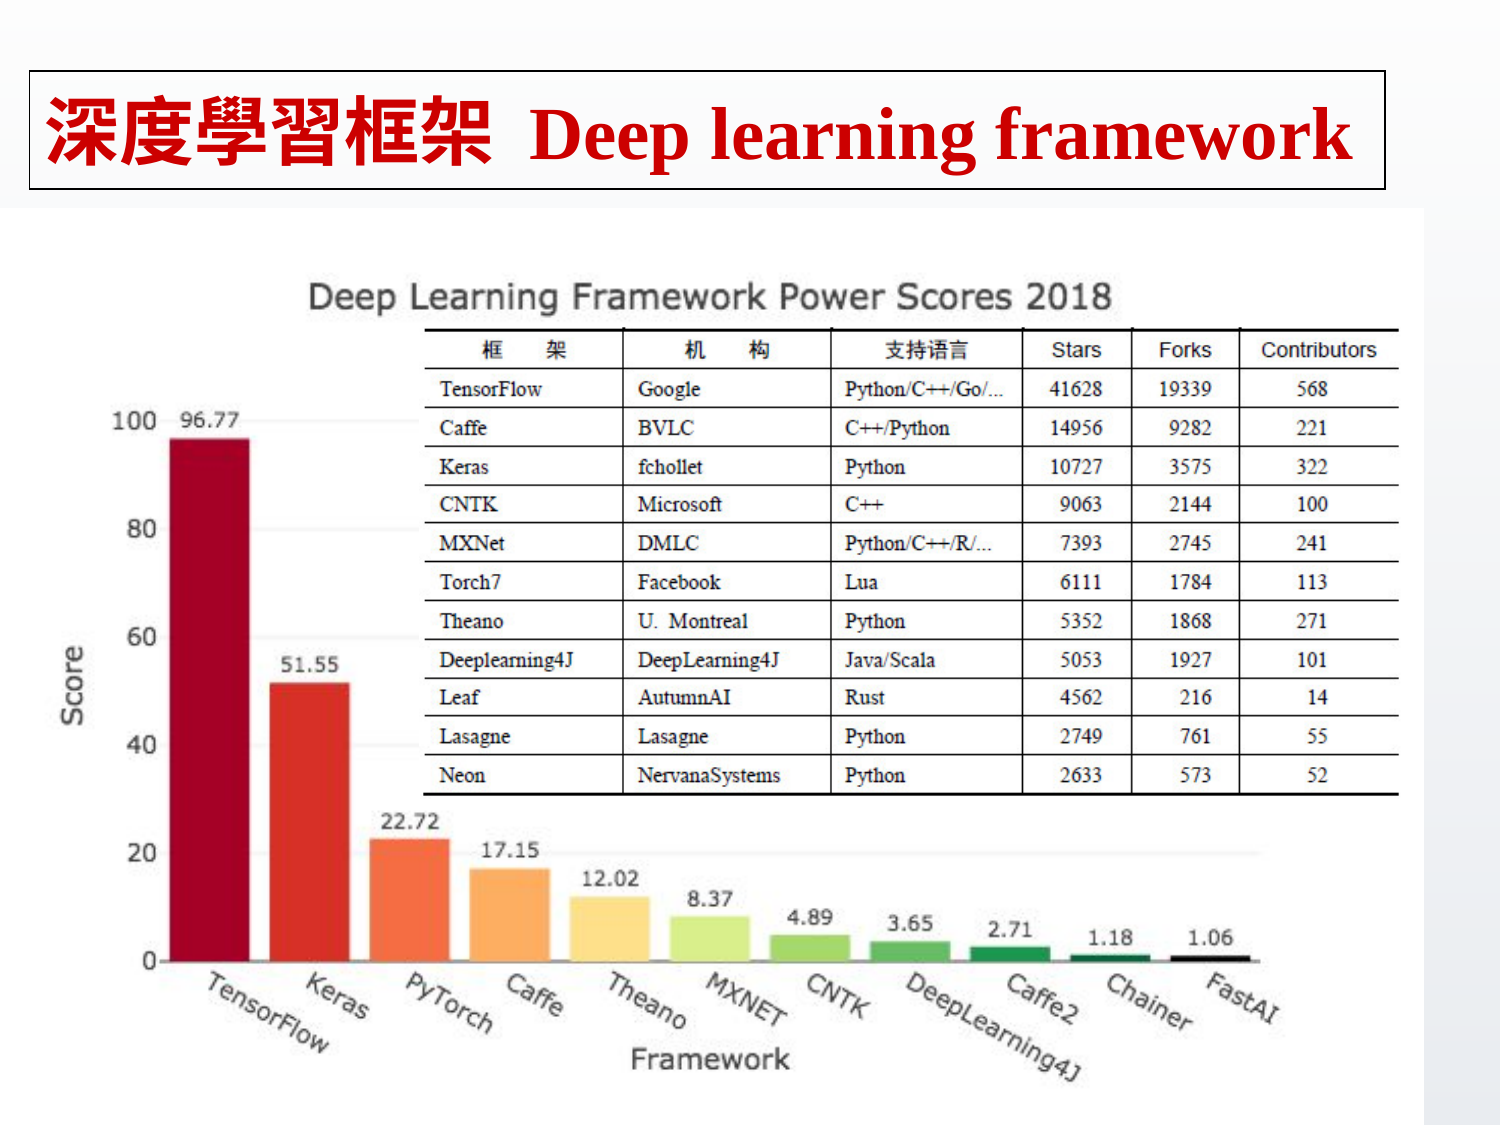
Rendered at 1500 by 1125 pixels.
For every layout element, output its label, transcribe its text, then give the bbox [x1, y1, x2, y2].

picture [0, 208, 1424, 1125]
title 深度學習框架 Deep learning framework [29, 70, 1386, 190]
